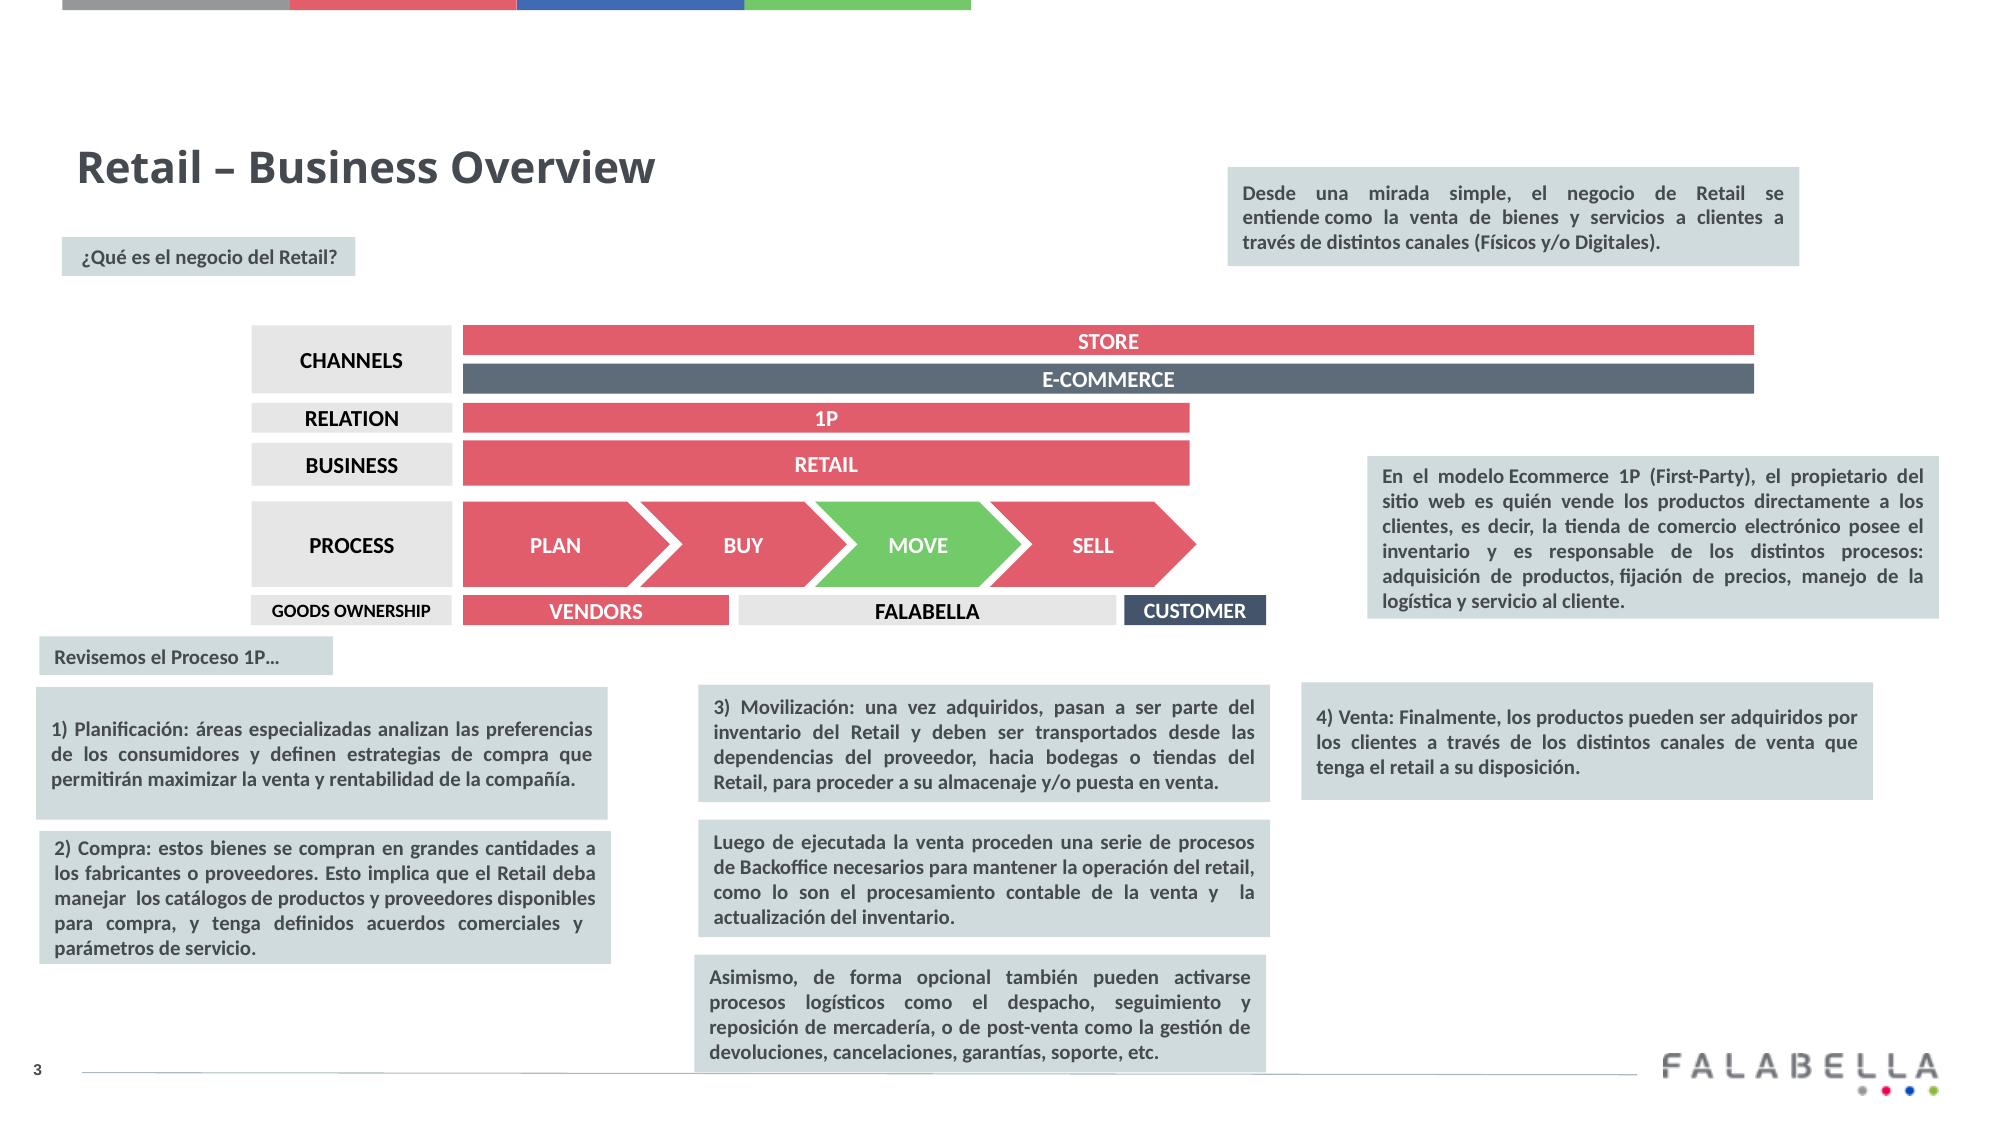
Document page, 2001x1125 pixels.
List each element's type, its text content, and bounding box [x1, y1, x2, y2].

text_box BUSINESS [251, 442, 453, 486]
text_box FALABELLA [738, 595, 1117, 626]
text_box MOVE [815, 501, 1022, 587]
text_box BUY [640, 501, 847, 587]
text_box RETAIL [463, 440, 1190, 486]
text_box Asimismo, de forma opcional también pueden activarse procesos logísticos como el despacho, seguimiento y reposición de mercadería, o de post-venta como la gestión de devoluciones, cancelaciones, garantías, soporte, etc. [694, 954, 1267, 1073]
text_box CHANNELS [251, 325, 452, 394]
text_box 2) Compra: estos bienes se compran en grandes cantidades a los fabricantes o proveedores. Esto implica que el Retail deba manejar los catálogos de productos y proveedores disponibles para compra, y tenga definidos acuerdos comerciales y parámetros de servicio. [39, 830, 611, 964]
picture [1663, 1053, 1939, 1096]
text_box Revisemos el Proceso 1P… [39, 636, 333, 676]
text_box 1P [463, 402, 1190, 433]
text_box CUSTOMER [1124, 595, 1267, 626]
text_box ¿Qué es el negocio del Retail? [61, 237, 356, 276]
text_box Desde una mirada simple, el negocio de Retail se entiende como la venta de bienes y servicios a clientes a través de distintos canales (Físicos y/o Digitales). [1227, 166, 1800, 267]
text_box RELATION [251, 402, 453, 433]
text_box 4) Venta: Finalmente, los productos pueden ser adquiridos por los clientes a través de los distintos canales de venta que tenga el retail a su disposición. [1301, 682, 1874, 800]
text_box 3) Movilización: una vez adquiridos, pasan a ser parte del inventario del Retail y deben ser transportados desde las dependencias del proveedor, hacia bodegas o tiendas del Retail, para proceder a su almacenaje y/o puesta en venta. [698, 684, 1271, 803]
text_box Luego de ejecutada la venta proceden una serie de procesos de Backoffice necesarios para mantener la operación del retail, como lo son el procesamiento contable de la venta y la actualización del inventario. [698, 819, 1271, 938]
text_box GOODS OWNERSHIP [250, 595, 452, 626]
text_box SELL [989, 501, 1197, 587]
list Retail – Business Overview [61, 91, 1940, 241]
text_box VENDORS [463, 595, 729, 626]
text_box E-COMMERCE [463, 363, 1755, 394]
text_box STORE [463, 325, 1755, 355]
text_box PLAN [463, 501, 670, 587]
text_box PROCESS [251, 501, 453, 587]
text_box 1) Planificación: áreas especializadas analizan las preferencias de los consumidores y definen estrategias de compra que permitirán maximizar la venta y rentabilidad de la compañía. [36, 686, 608, 820]
text_box En el modelo Ecommerce 1P (First-Party), el propietario del sitio web es quién vende los productos directamente a los clientes, es decir, la tienda de comercio electrónico posee el inventario y es responsable de los distintos procesos: adquisición de productos, fijación de precios, manejo de la logística y servicio al cliente. [1367, 456, 1939, 619]
